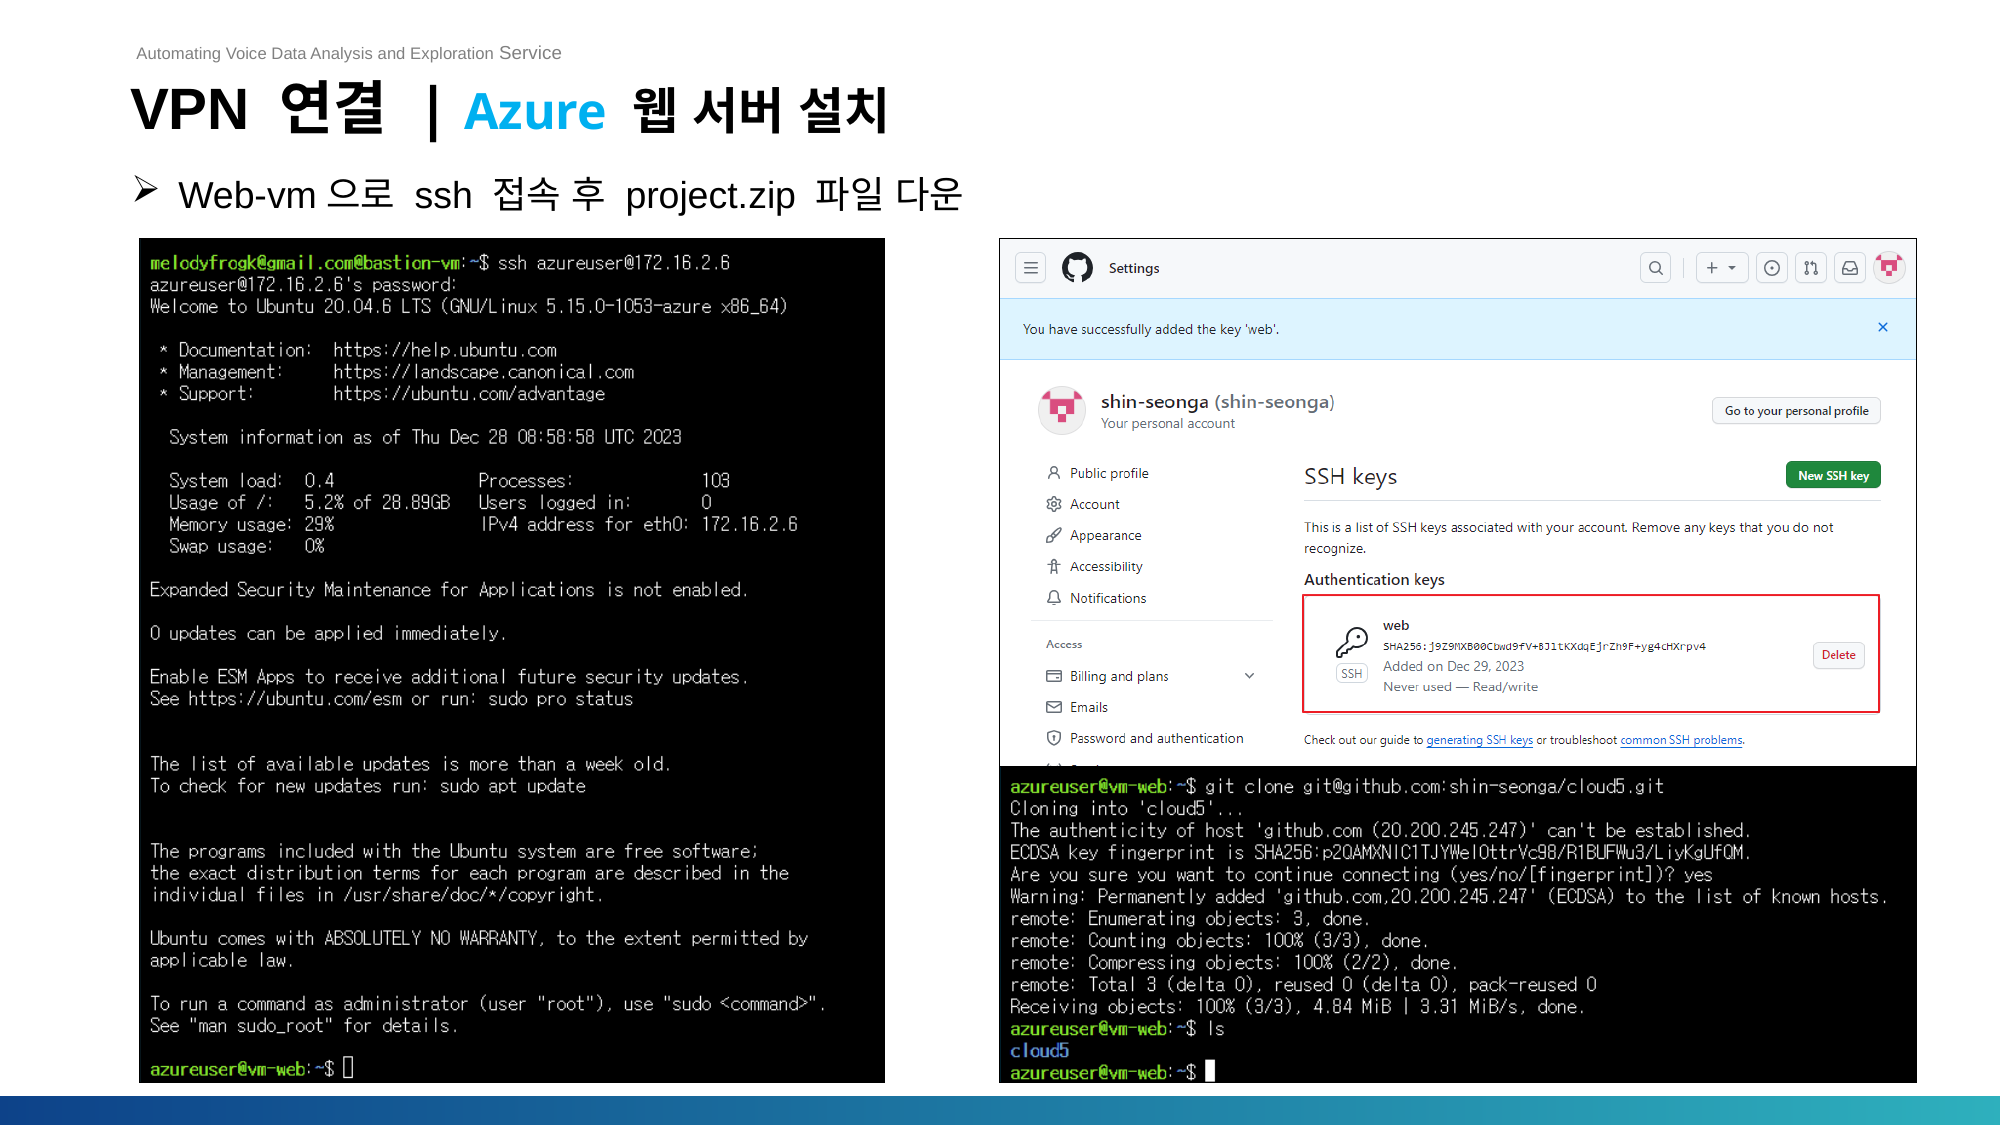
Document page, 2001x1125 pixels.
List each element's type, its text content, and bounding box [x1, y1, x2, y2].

text_box Web-vm으로 ssh 접속 후 project.zip 파일 다운 [45, 163, 1051, 224]
picture [999, 238, 1917, 1083]
picture [138, 238, 885, 1083]
text_box Automating Voice Data Analysis and Exploration Service [121, 33, 733, 63]
text_box VPN 연결 | Azure 웹 서버 설치 [115, 63, 1944, 149]
text_box [0, 1096, 2000, 1125]
